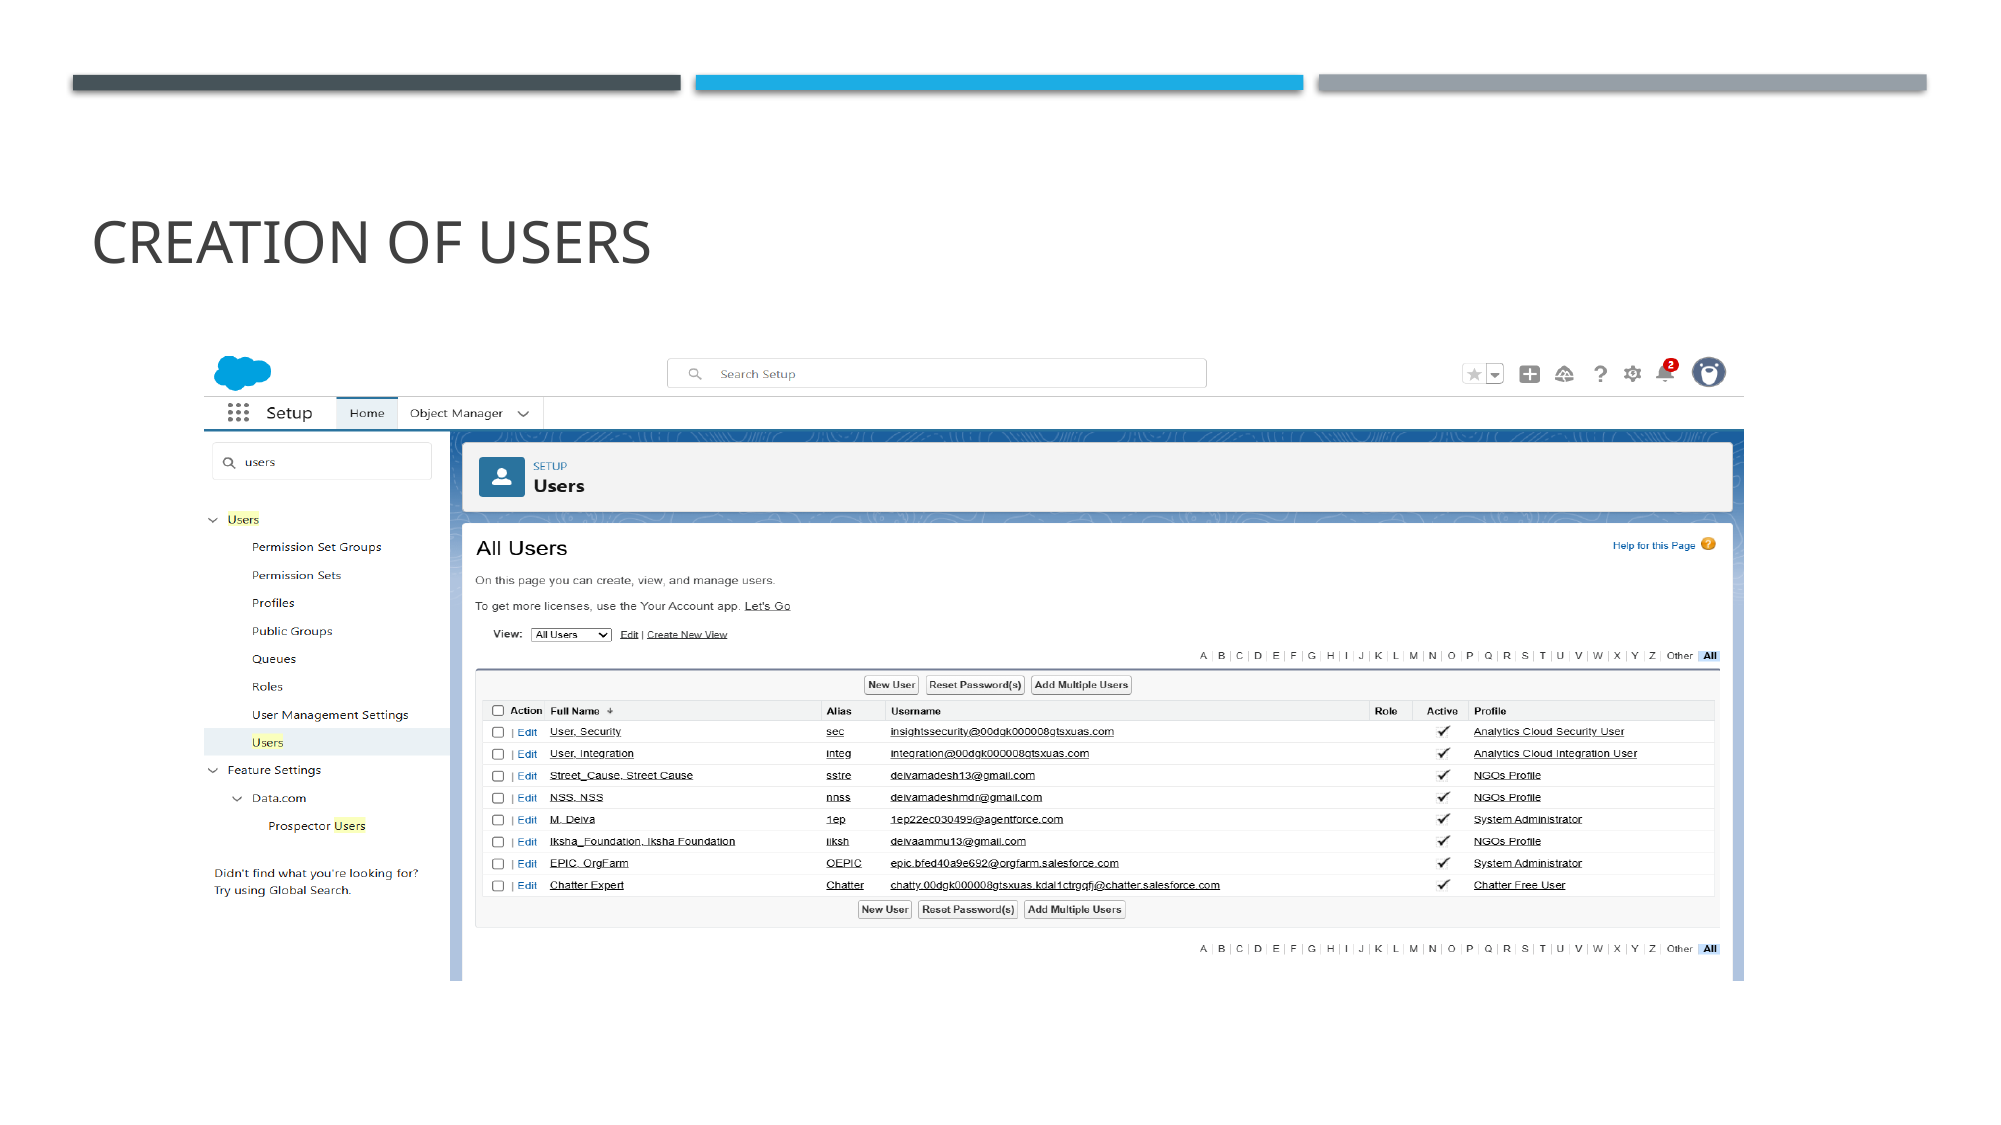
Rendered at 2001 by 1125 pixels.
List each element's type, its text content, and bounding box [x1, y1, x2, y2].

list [204, 355, 1745, 981]
title Creation of Users [76, 87, 1886, 283]
